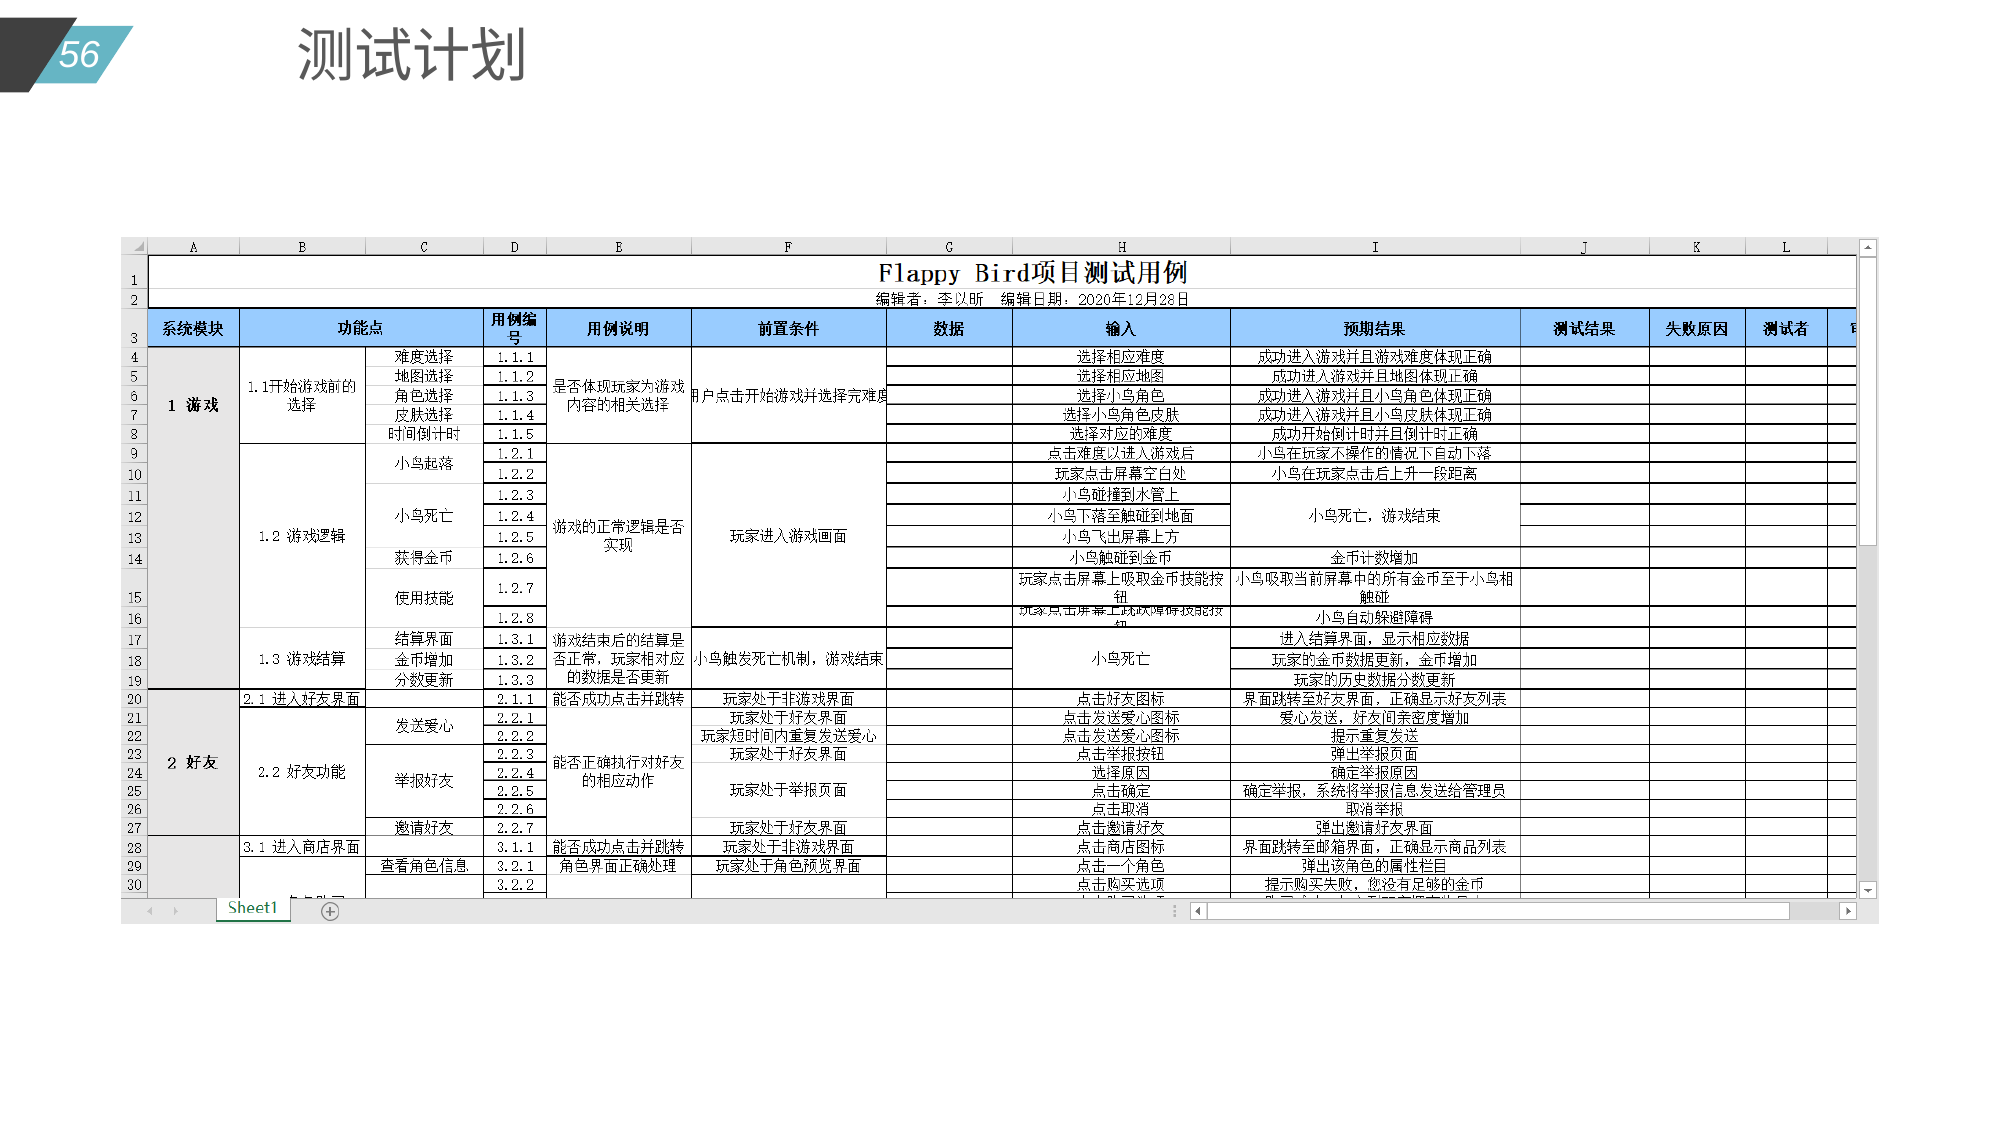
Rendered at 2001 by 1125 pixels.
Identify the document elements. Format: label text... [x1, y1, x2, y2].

text_box 测试计划 [281, 10, 545, 96]
picture [121, 237, 1879, 924]
